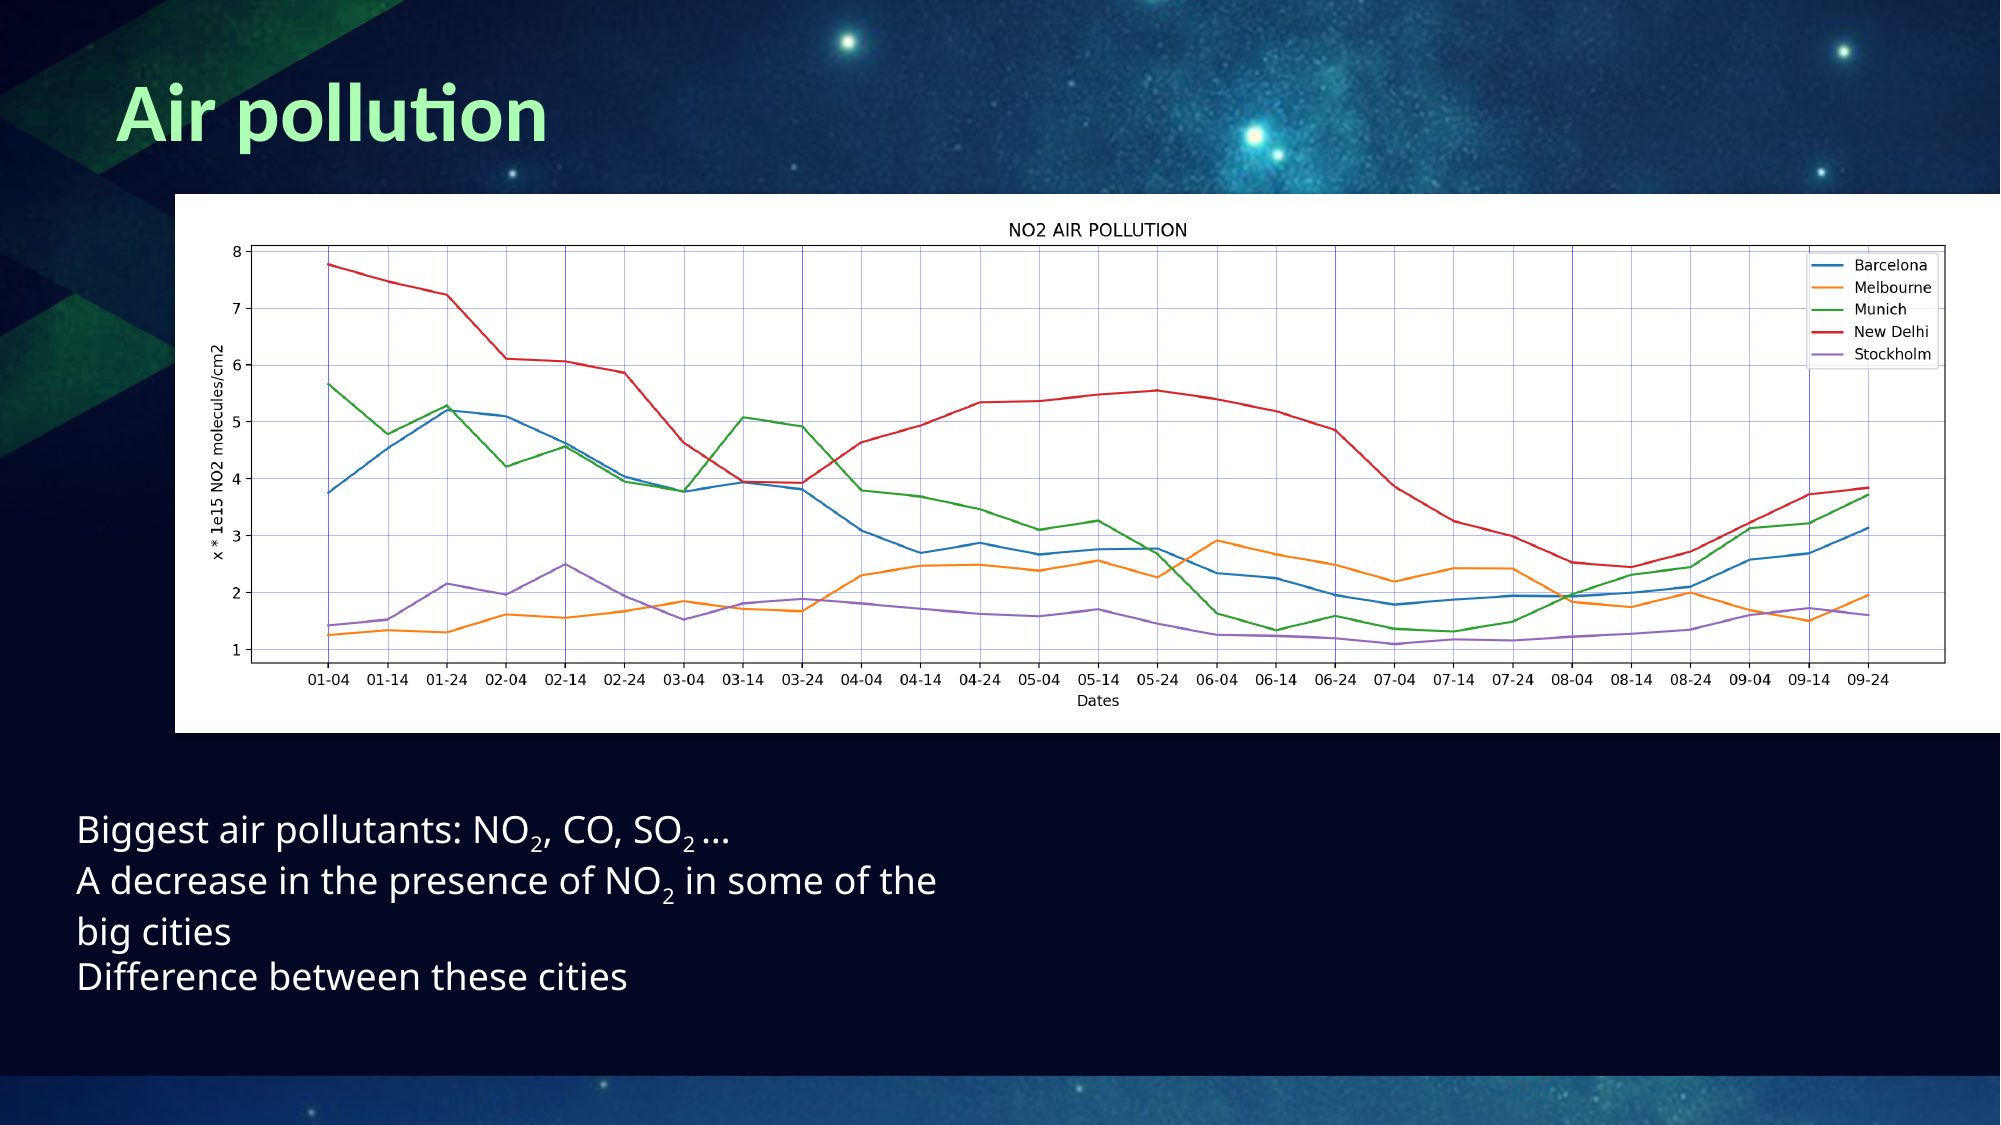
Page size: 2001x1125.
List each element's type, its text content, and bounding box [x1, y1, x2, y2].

picture [0, 0, 2000, 1125]
title Air pollution [99, 42, 1900, 174]
text_box Biggest air pollutants: NO2, CO, SO2 … A decrease in the presence of NO2 in some of the big cities Difference between these cities [61, 798, 1002, 1006]
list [189, 208, 1990, 720]
